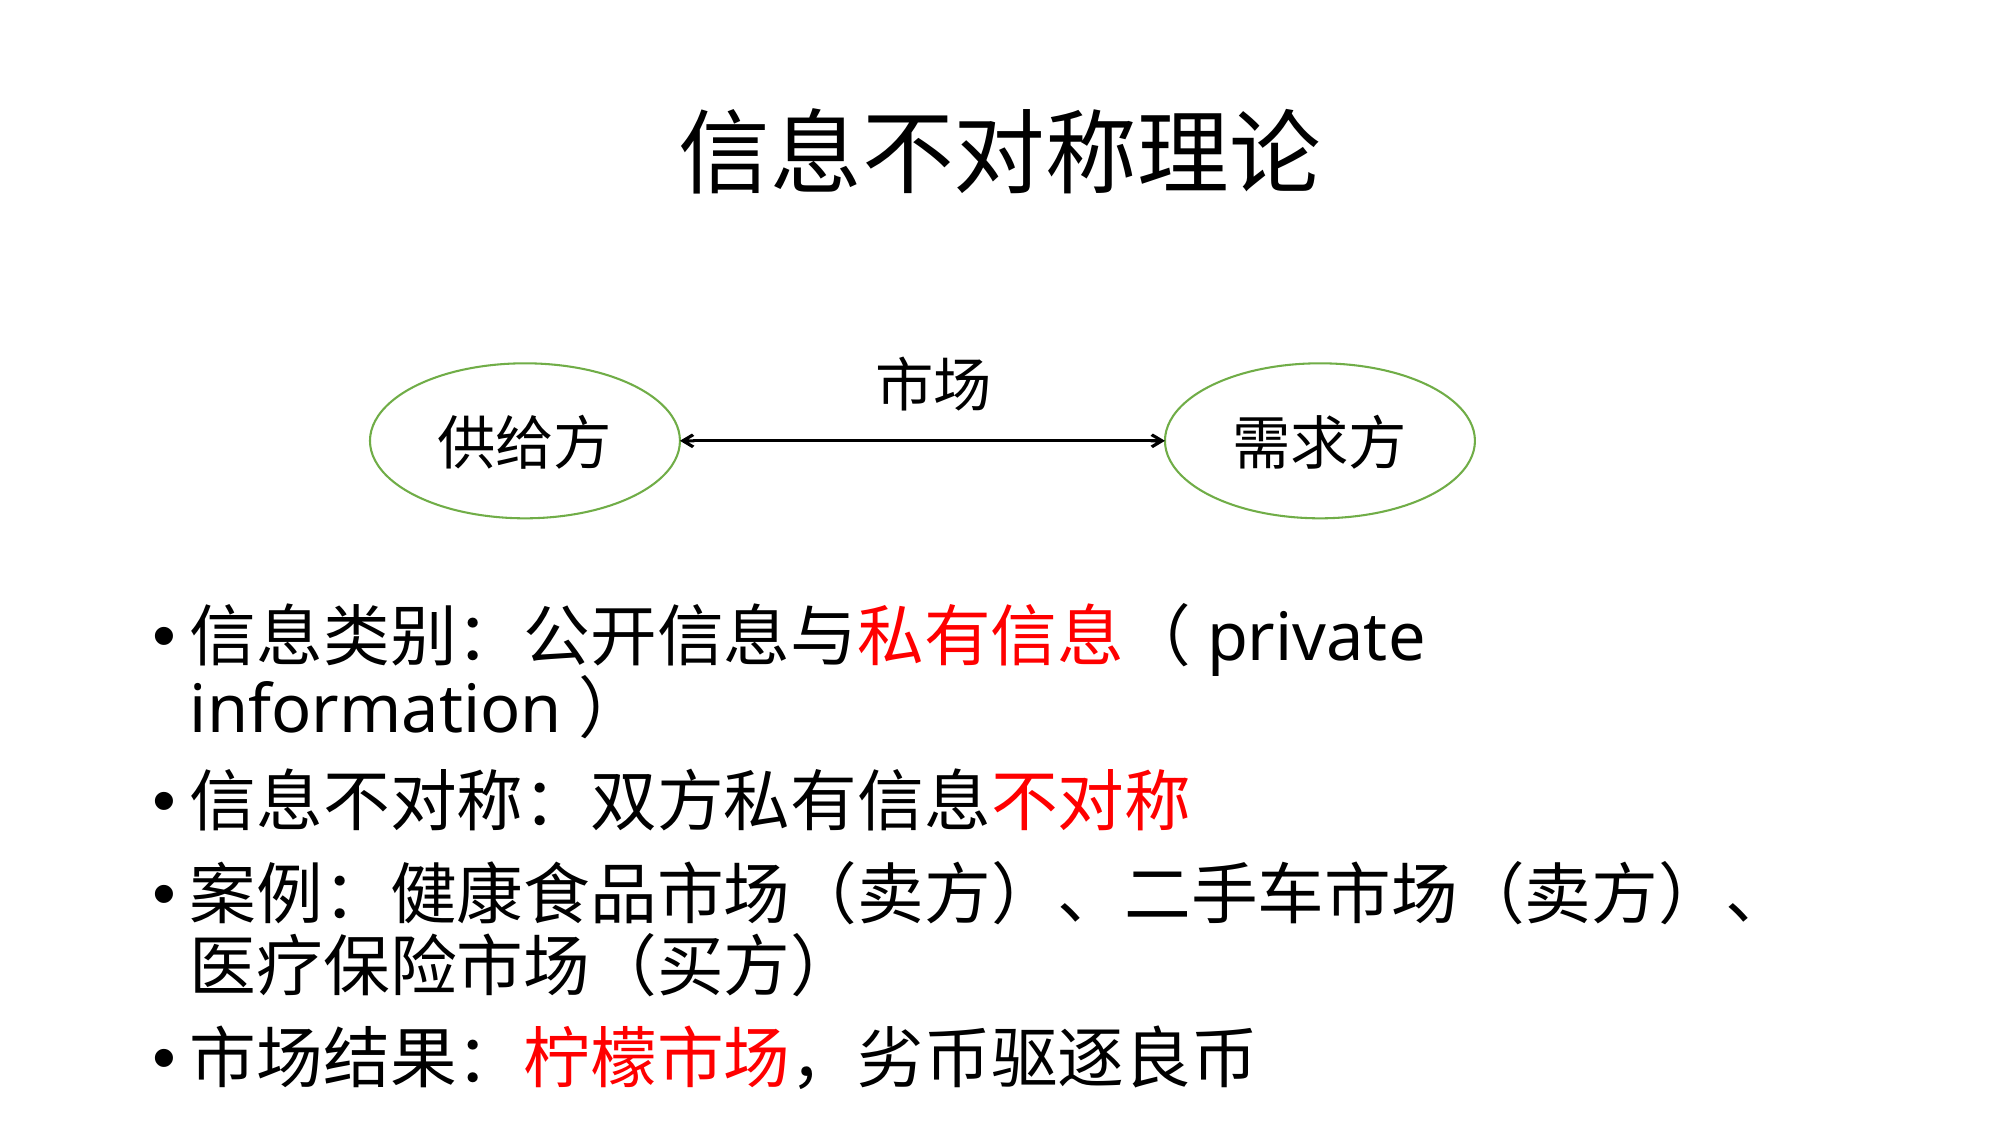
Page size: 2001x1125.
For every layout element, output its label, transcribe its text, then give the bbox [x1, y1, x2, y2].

title 信息不对称理论 [137, 48, 1863, 266]
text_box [369, 340, 1475, 519]
list 信息类别：公开信息与私有信息（private information） 信息不对称：双方私有信息不对称 案例：健康食品市场（卖方）、二手车市场（卖方）、医疗保险市场（买方） 市场结果：柠檬市场，劣币驱逐良币 [137, 595, 1863, 1059]
